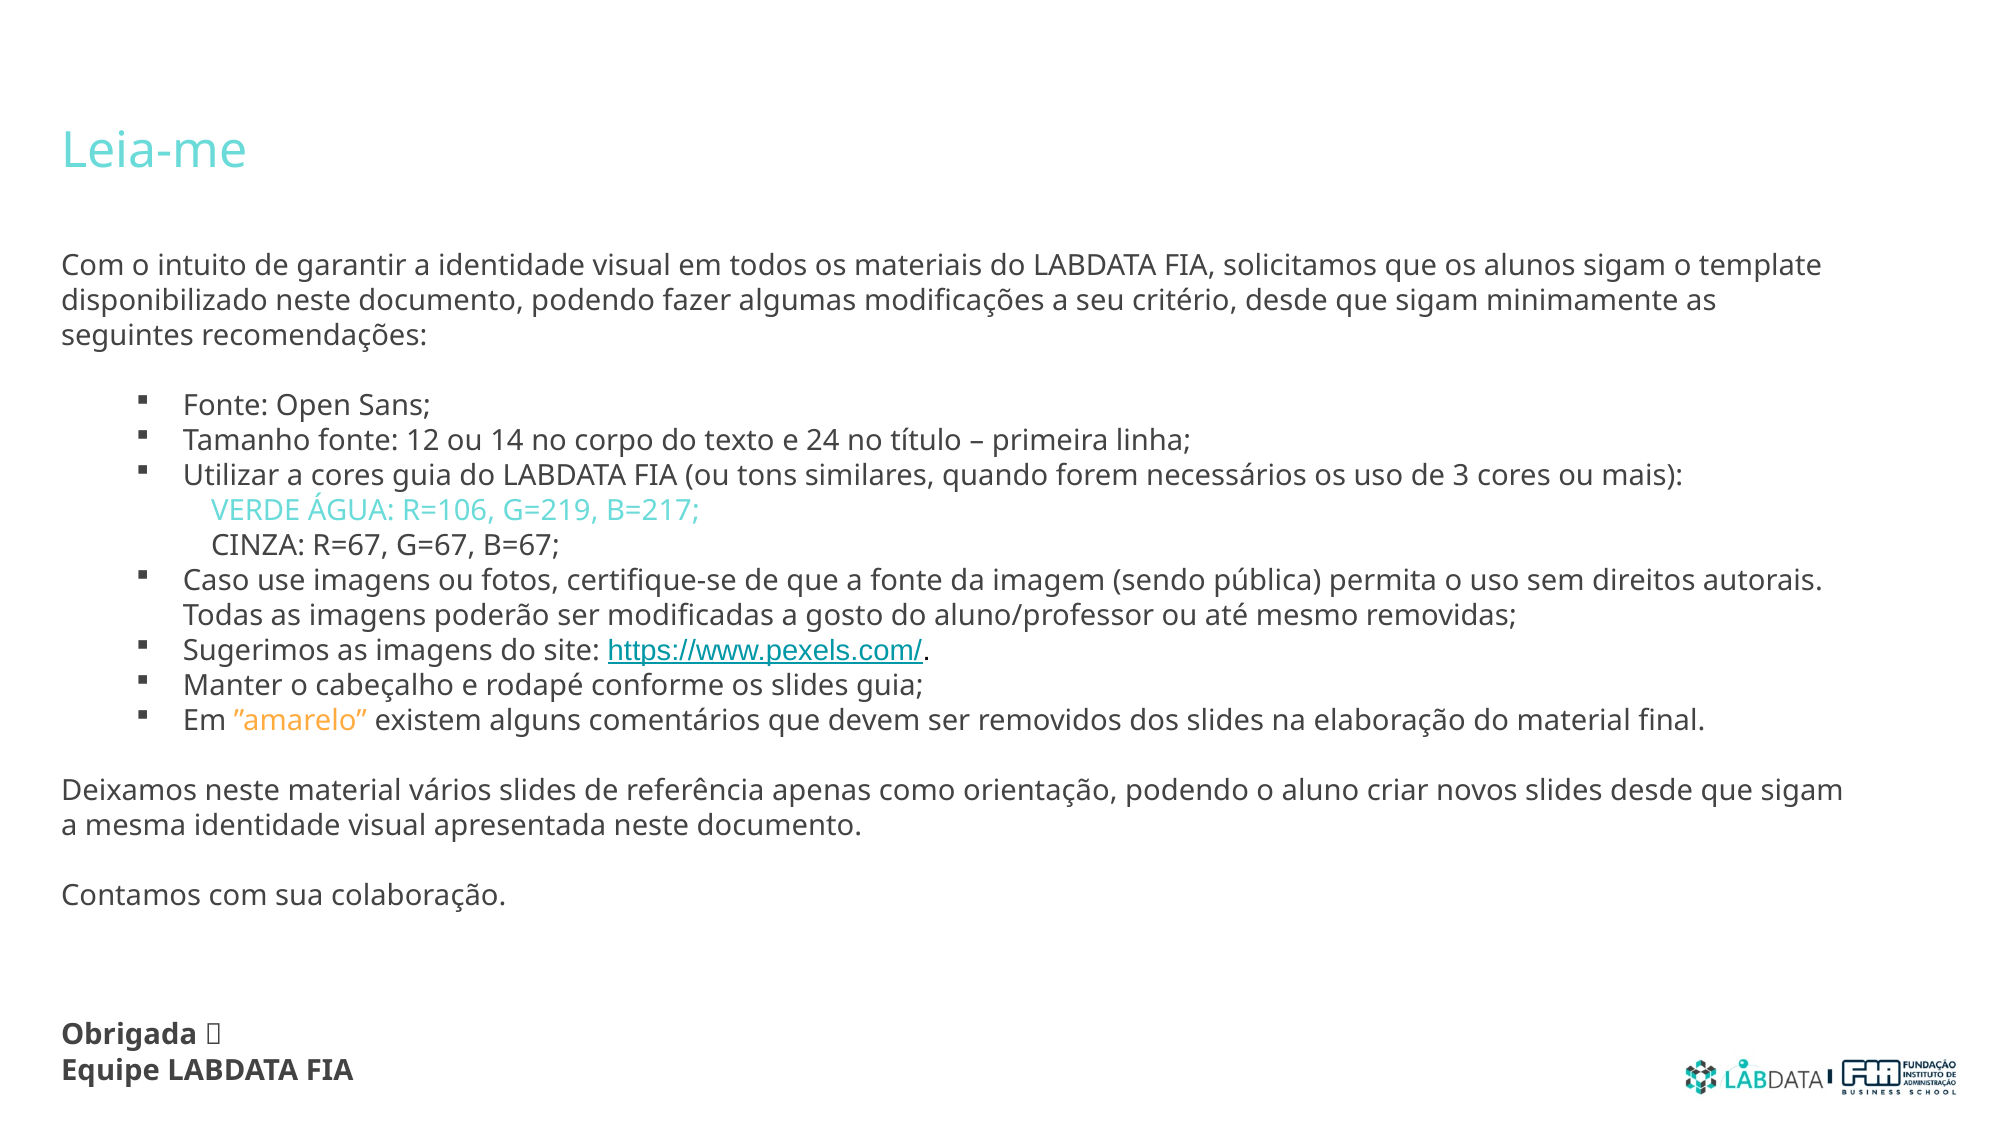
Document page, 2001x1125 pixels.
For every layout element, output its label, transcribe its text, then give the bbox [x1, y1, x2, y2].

title Leia-me [46, 55, 1911, 240]
picture [1681, 1047, 1963, 1103]
text_box Com o intuito de garantir a identidade visual em todos os materiais do LABDATA FIA, solicitamos que os alunos sigam o template disponibilizado neste documento, podendo fazer algumas modificações a seu critério, desde que sigam minimamente as seguintes recomendações: Fonte: Open Sans; Tamanho fonte: 12 ou 14 no corpo do texto e 24 no título – primeira linha; Utilizar a cores guia do LABDATA FIA (ou tons similares, quando forem necessários os uso de 3 cores ou mais): VERDE ÁGUA: R=106, G=219, B=217; CINZA: R=67, G=67, B=67; Caso use imagens ou fotos, certifique-se de que a fonte da imagem (sendo pública) permita o uso sem direitos autorais. Todas as imagens poderão ser modificadas a gosto do aluno/professor ou até mesmo removidas; Sugerimos as imagens do site: https://www.pexels.com/. Manter o cabeçalho e rodapé conforme os slides guia; Em ”amarelo” existem alguns comentários que devem ser removidos dos slides na elaboração do material final. Deixamos neste material vários slides de referência apenas como orientação, podendo o aluno criar novos slides desde que sigam a mesma identidade visual apresentada neste documento. Contamos com sua colaboração. Obrigada  Equipe LABDATA FIA [46, 239, 1872, 1094]
